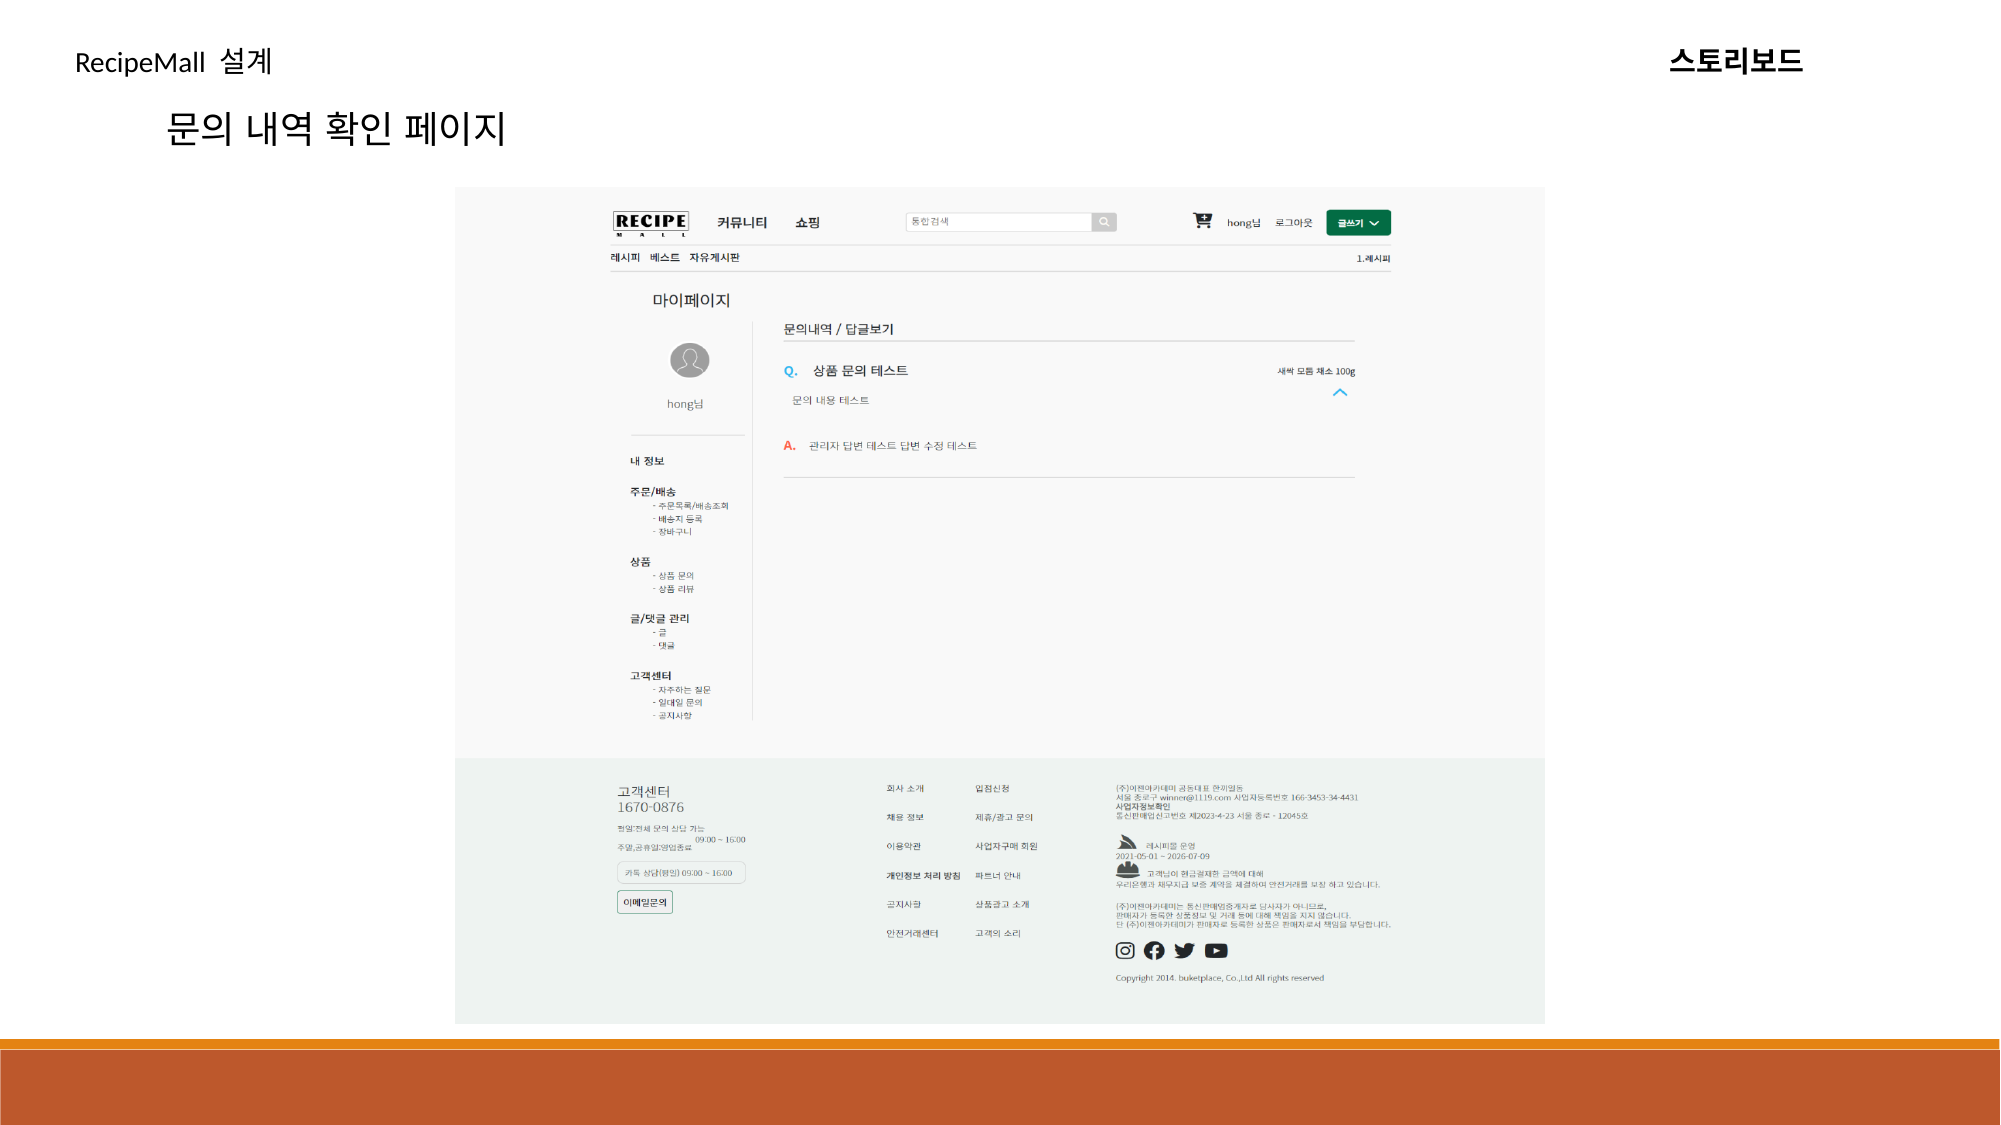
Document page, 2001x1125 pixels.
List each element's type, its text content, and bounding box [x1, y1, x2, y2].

picture [454, 186, 1546, 1025]
text_box RecipeMall 설계 [60, 36, 328, 86]
text_box 문의 내역 확인 페이지 [151, 98, 739, 159]
text_box 스토리보드 [1654, 36, 1923, 86]
